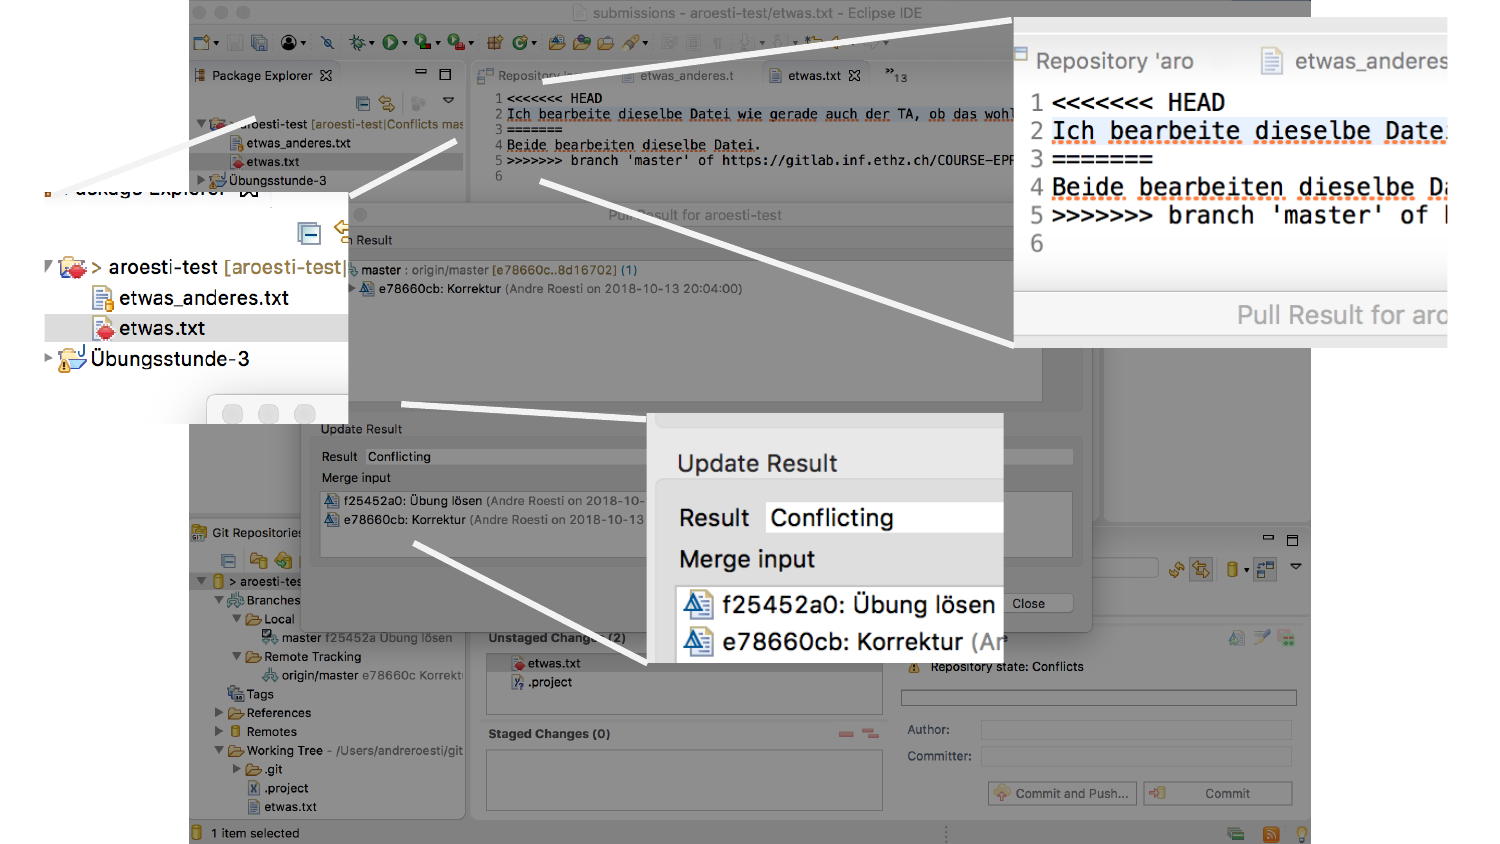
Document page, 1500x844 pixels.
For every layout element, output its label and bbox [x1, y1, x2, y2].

text_box [542, 19, 1012, 82]
text_box [51, 118, 256, 197]
text_box [400, 403, 647, 420]
picture [44, 0, 1448, 844]
text_box [413, 542, 648, 664]
text_box [539, 180, 1015, 347]
text_box [349, 140, 457, 197]
